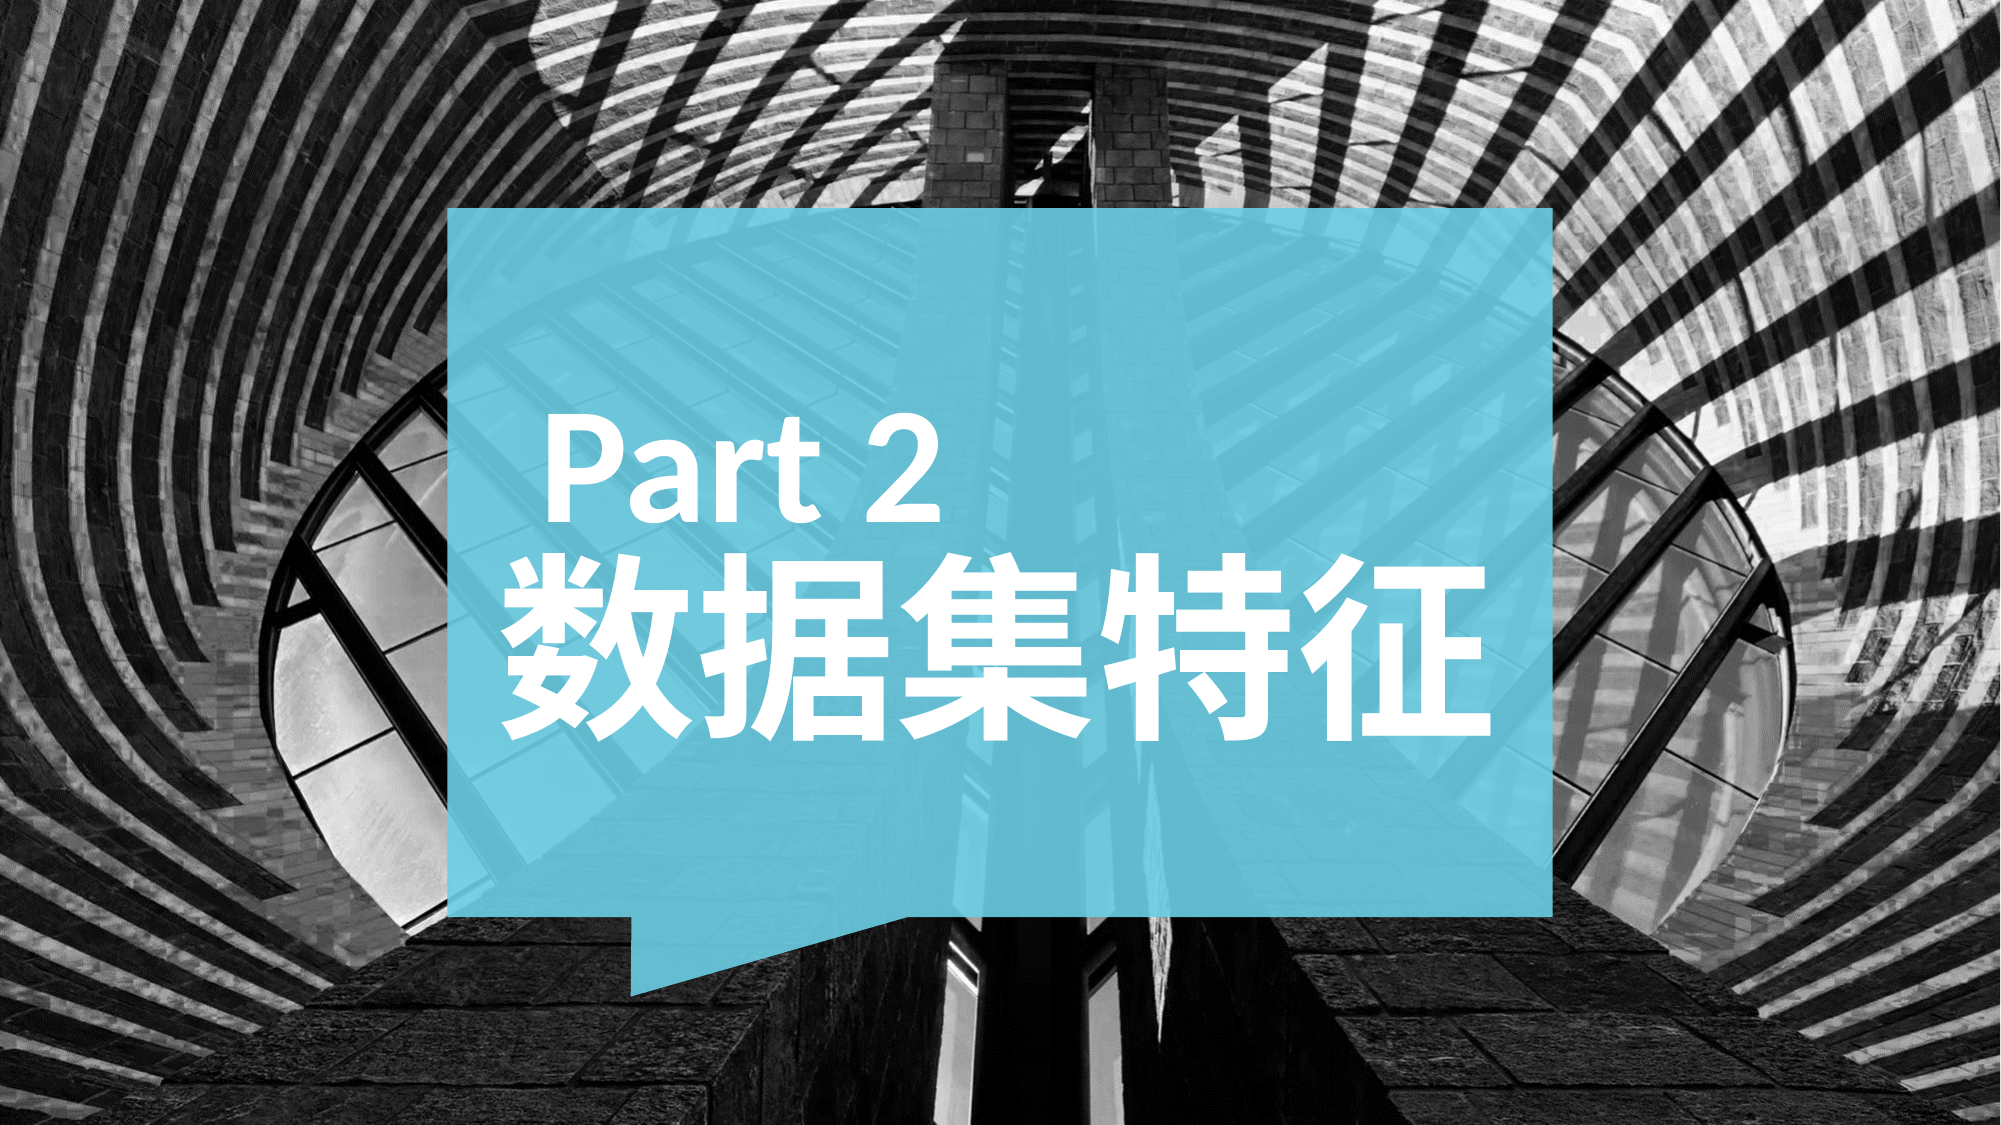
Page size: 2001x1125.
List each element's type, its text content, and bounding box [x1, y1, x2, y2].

list Part 2 [524, 348, 1479, 516]
picture [0, 0, 2001, 1125]
list 数据集特征 [481, 516, 1514, 1016]
